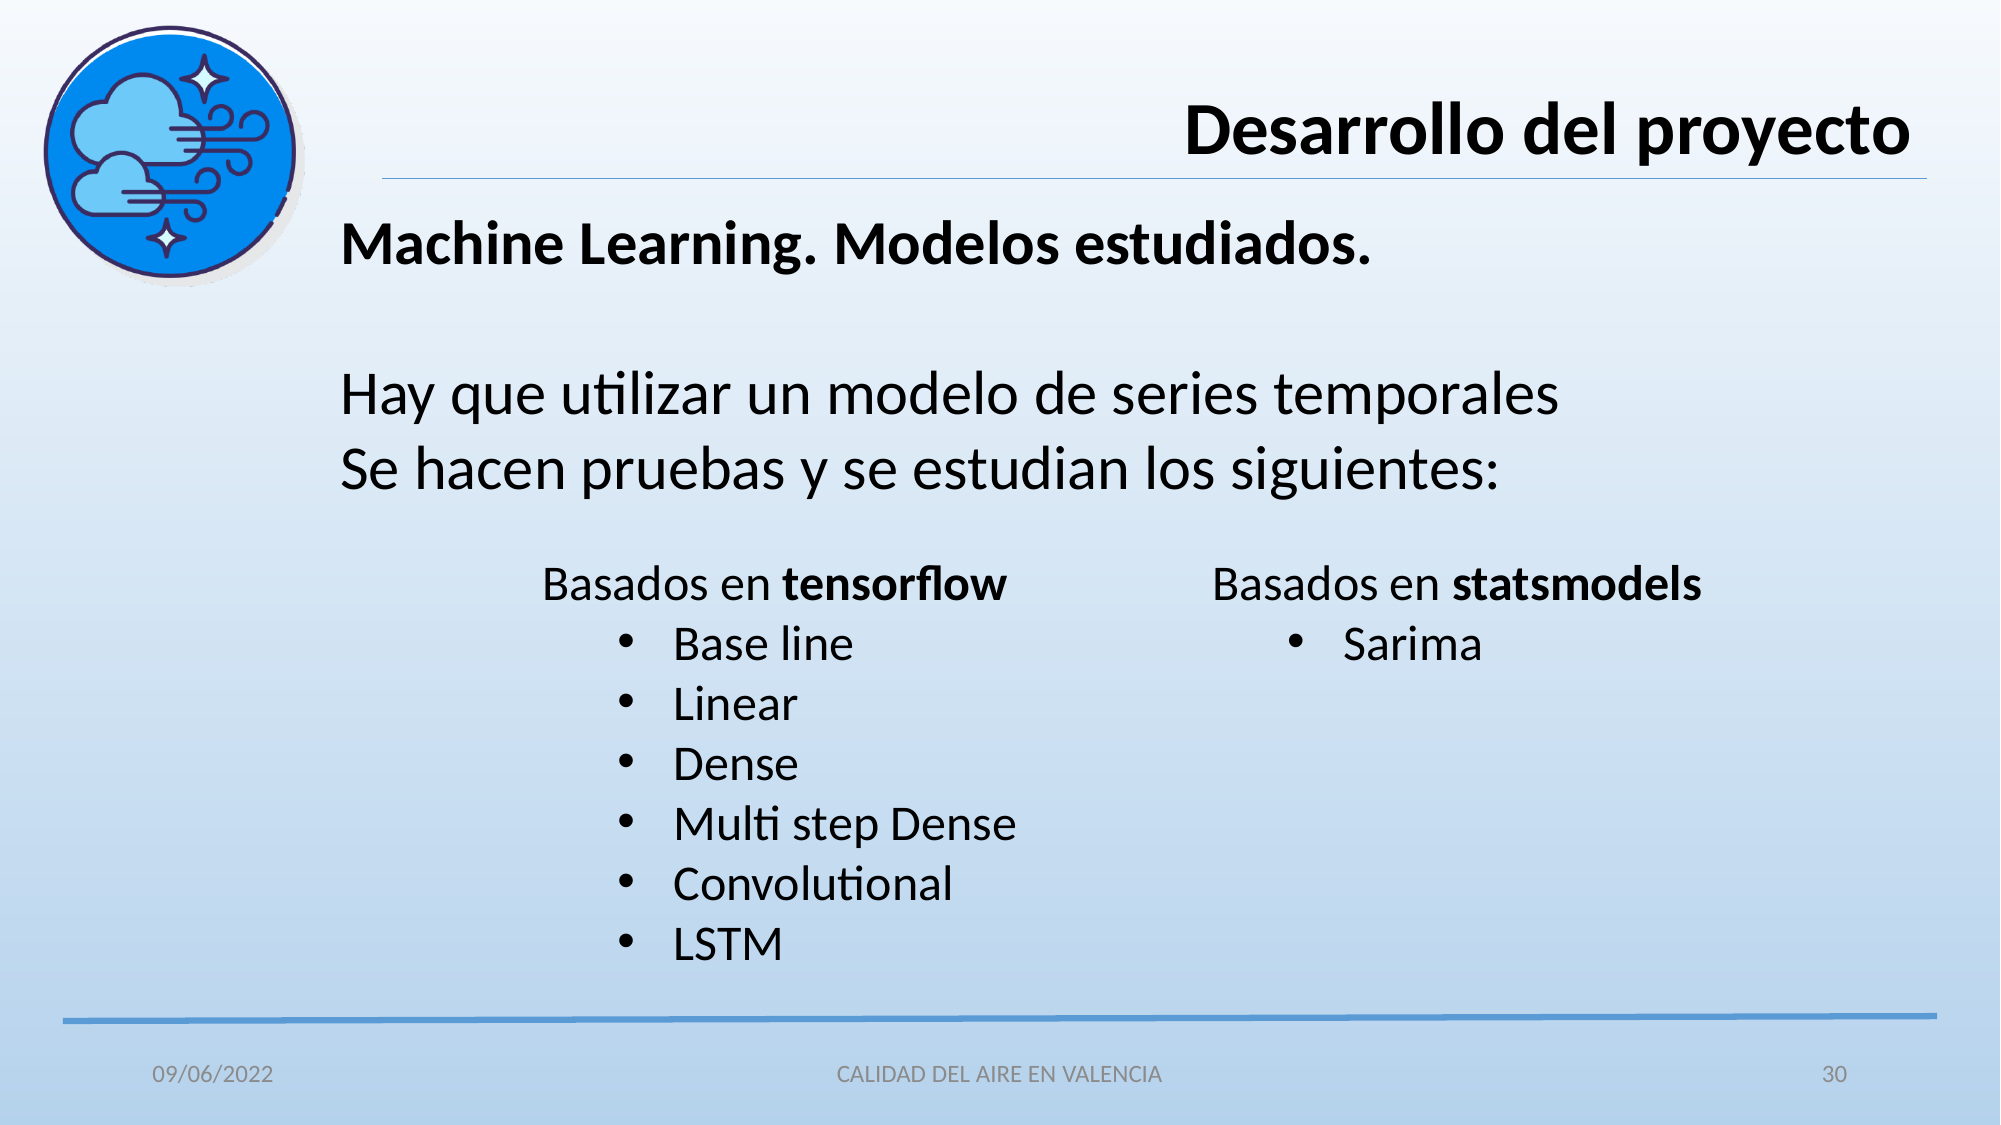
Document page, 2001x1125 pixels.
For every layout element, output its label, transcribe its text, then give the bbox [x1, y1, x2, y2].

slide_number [137, 1042, 588, 1103]
text_box Machine Learning. Modelos estudiados. Hay que utilizar un modelo de series temporales Se hacen pruebas y se estudian los siguientes: [325, 194, 1819, 509]
footer CALIDAD DEL AIRE EN VALENCIA [662, 1042, 1338, 1103]
slide_number 30 [1412, 1042, 1863, 1103]
picture [37, 19, 313, 295]
text_box Basados en statsmodels Sarima [1197, 542, 1718, 723]
text_box Desarrollo del proyecto [815, 72, 1927, 178]
text_box Basados en tensorflow Base line Linear Dense Multi step Dense Convolutional LSTM [527, 542, 1033, 1023]
